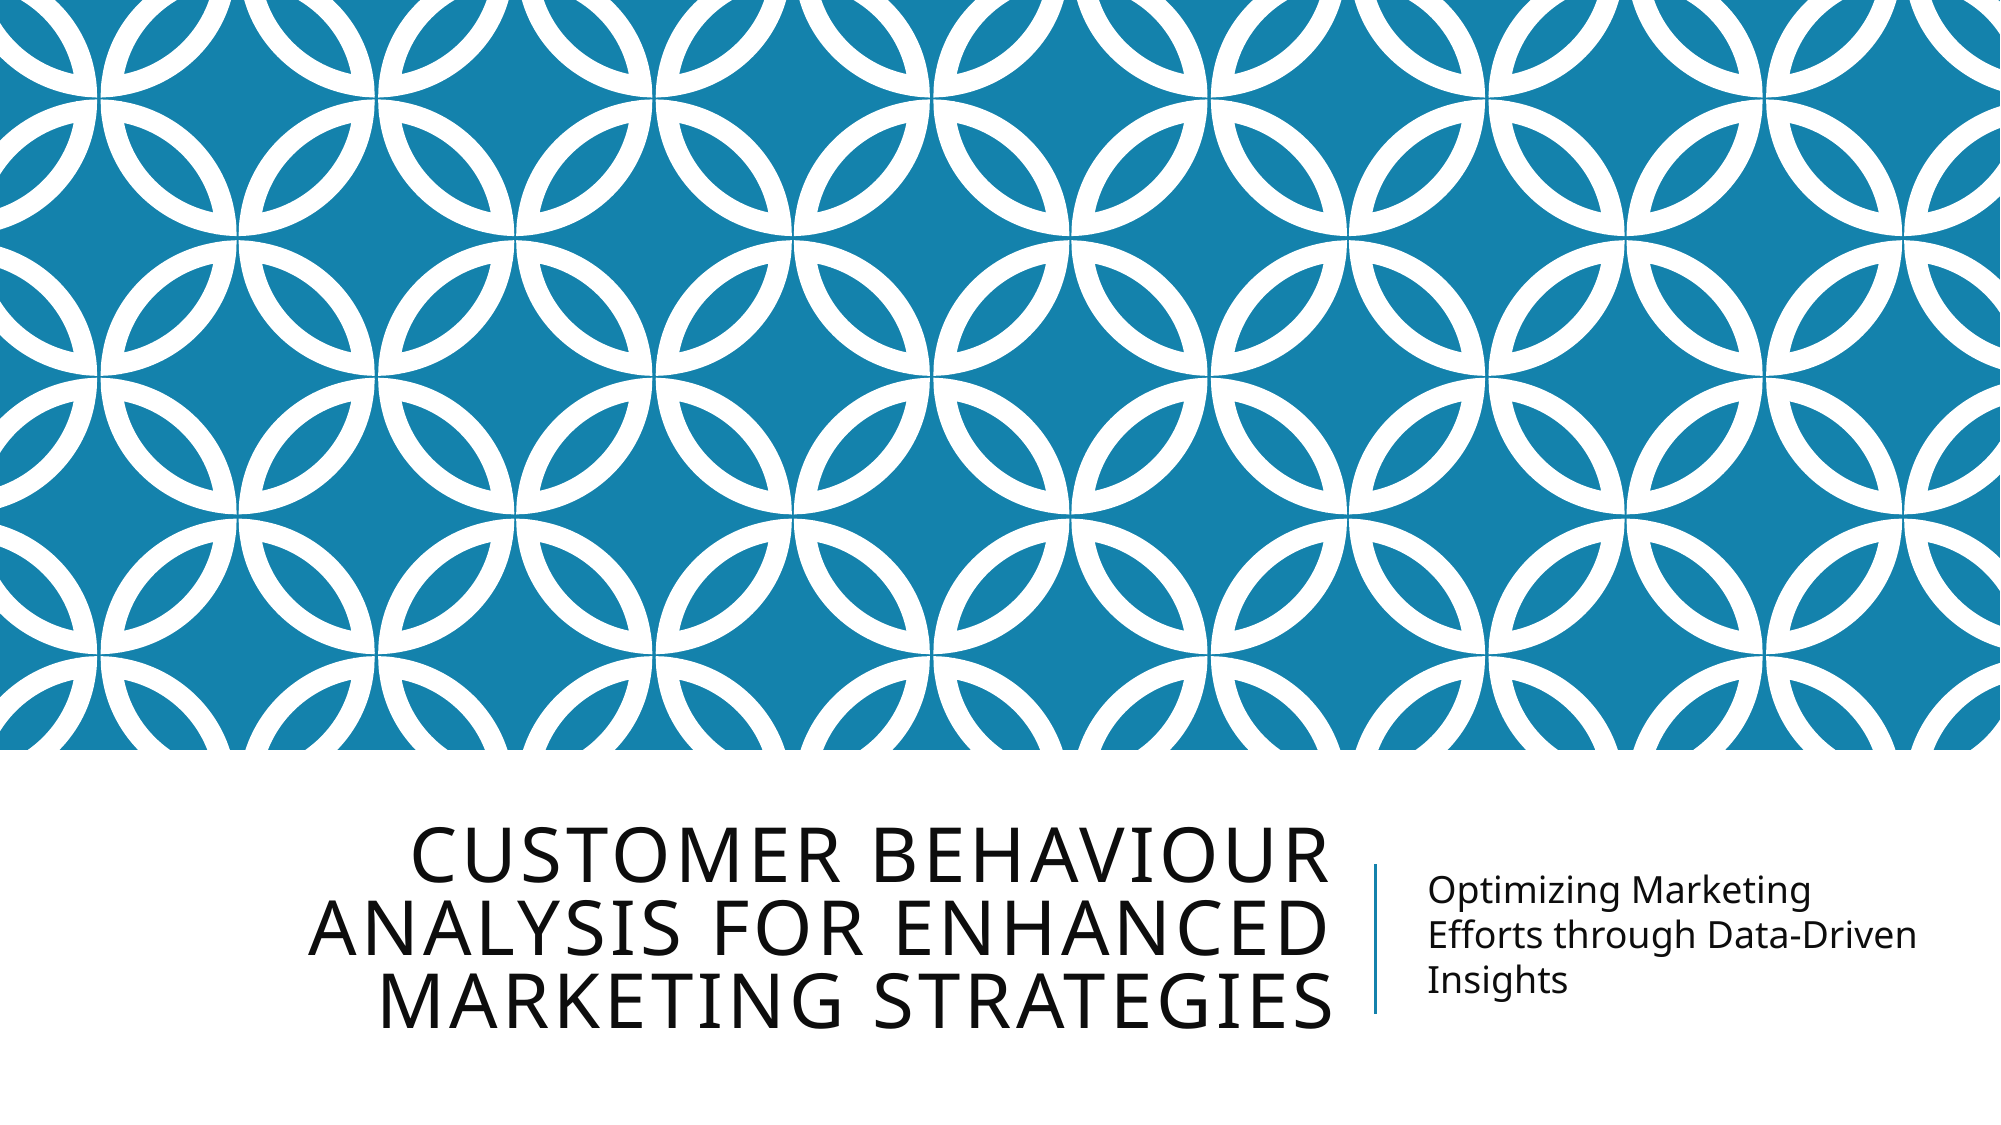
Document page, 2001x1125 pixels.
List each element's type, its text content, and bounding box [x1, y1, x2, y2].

title Customer Behaviour Analysis for Enhanced Marketing Strategies [75, 813, 1350, 1054]
subtitle Optimizing Marketing Efforts through Data-Driven Insights [1412, 813, 1938, 1054]
